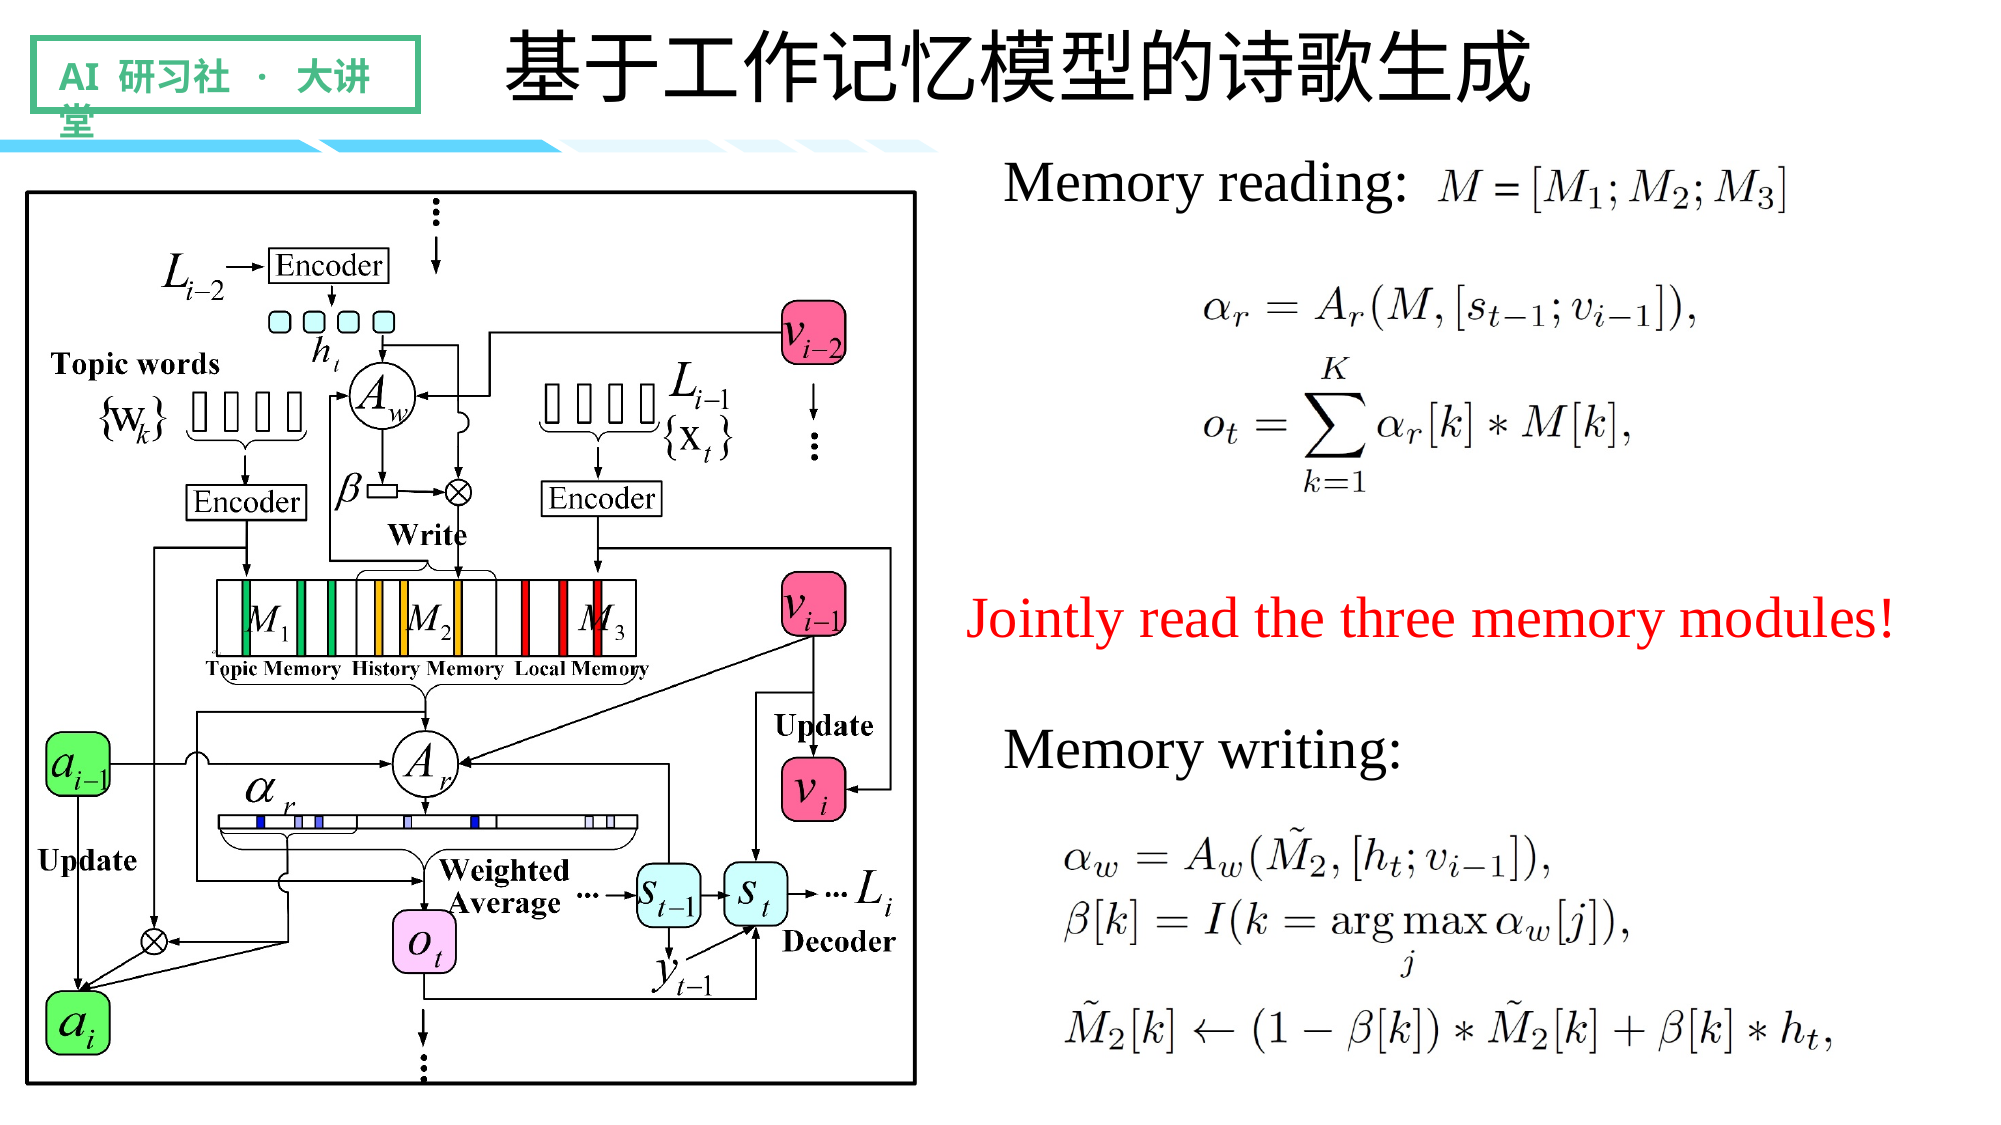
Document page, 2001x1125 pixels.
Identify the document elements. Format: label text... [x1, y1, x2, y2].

text_box 基于工作记忆模型的诗歌生成 [488, 9, 1762, 120]
text_box Jointly read the three memory modules! [951, 571, 1963, 657]
text_box Memory writing: [988, 702, 1544, 788]
picture [20, 187, 917, 1088]
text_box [988, 135, 1790, 222]
picture [1058, 817, 1841, 1069]
picture [1194, 277, 1706, 498]
